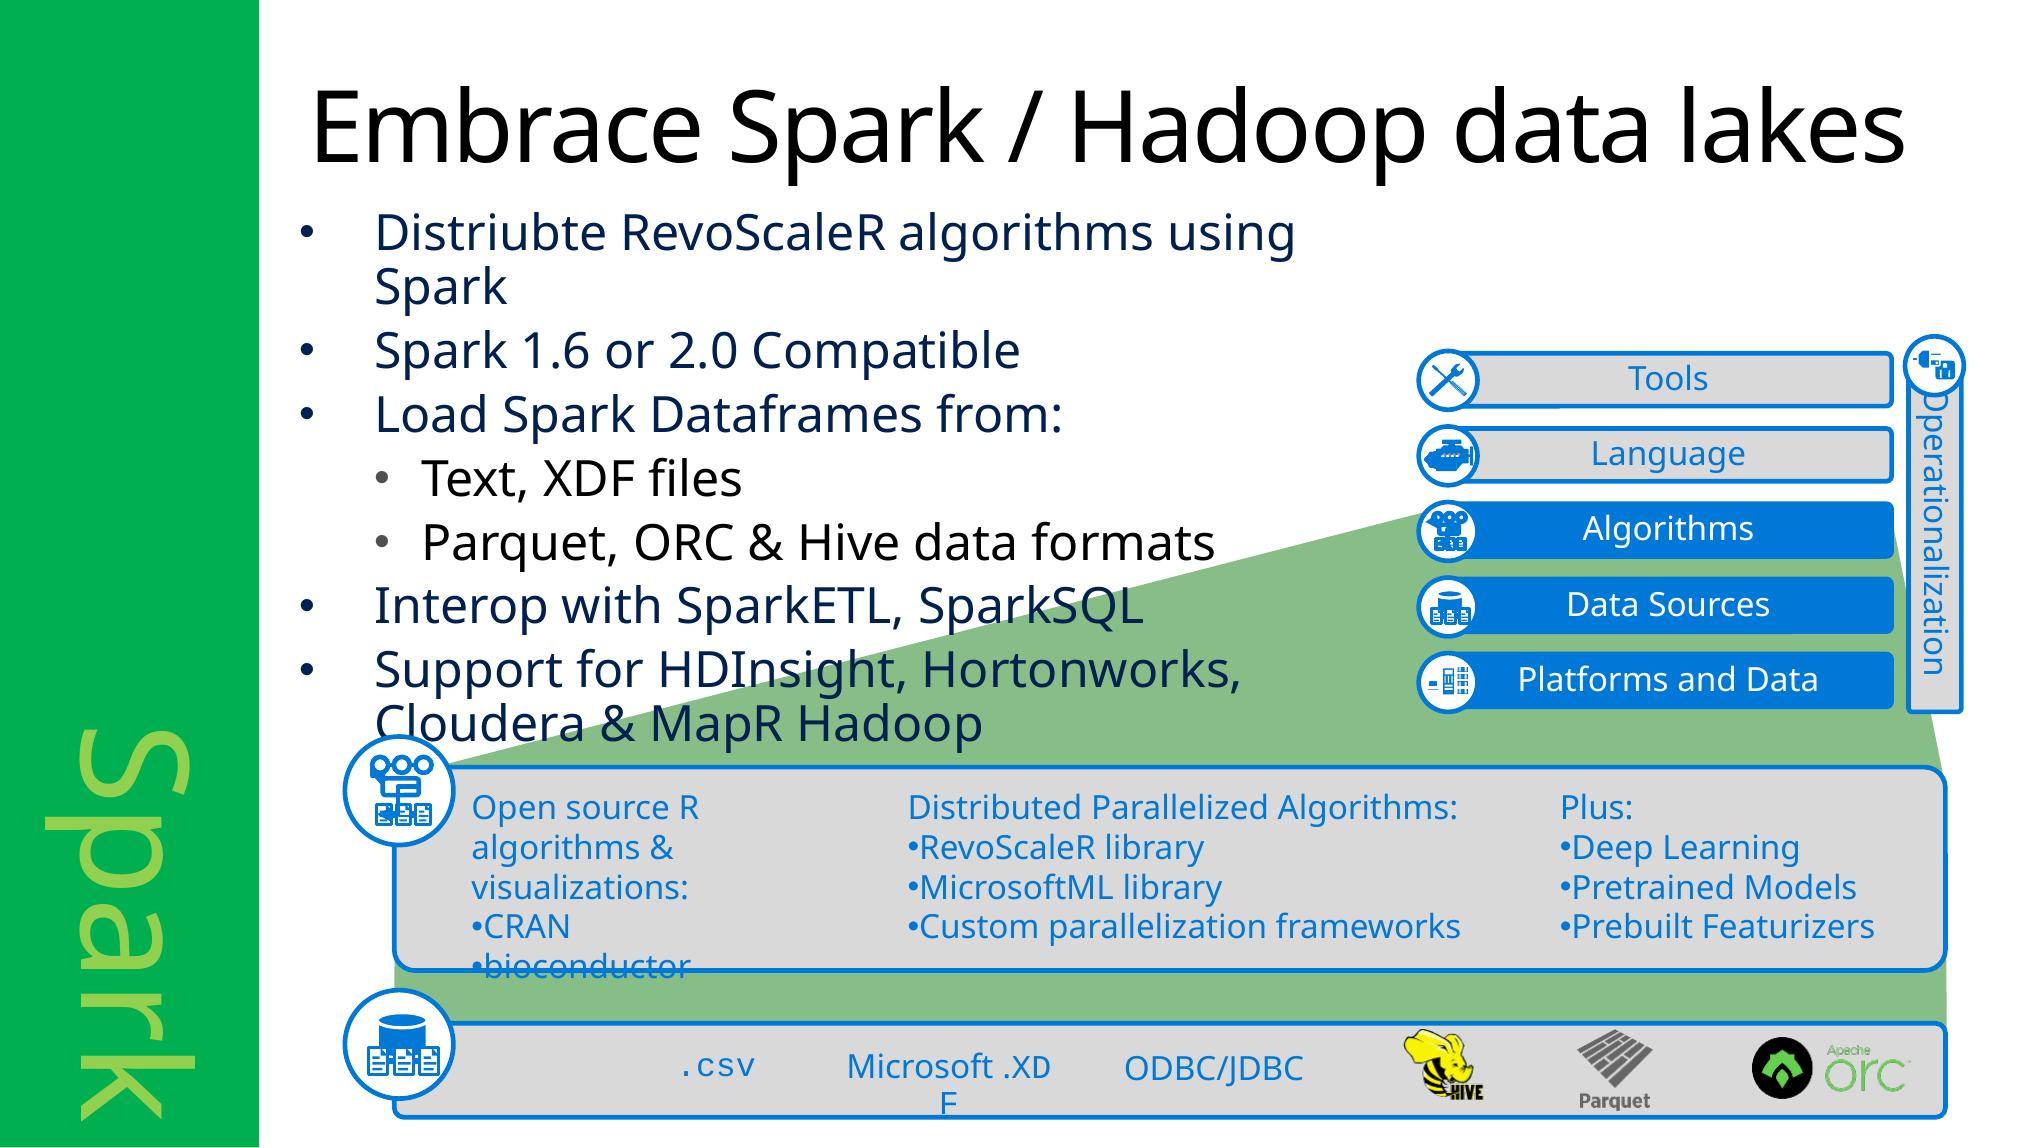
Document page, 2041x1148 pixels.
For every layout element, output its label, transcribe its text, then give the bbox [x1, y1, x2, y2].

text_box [344, 989, 1946, 1118]
text_box [555, 513, 1936, 736]
list Distriubte RevoScaleR algorithms using Spark Spark 1.6 or 2.0 Compatible Load Spark Dataframes from: Text, XDF files Parquet, ORC & Hive data formats Interop with SparkETL, SparkSQL Support for HDInsight, Hortonworks, Cloudera & MapR Hadoop [284, 199, 1385, 724]
title Embrace Spark / Hadoop data lakes [284, 48, 2010, 198]
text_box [1418, 336, 1965, 713]
text_box [394, 959, 1947, 1026]
list Spark [0, 0, 260, 1148]
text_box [344, 736, 1946, 973]
